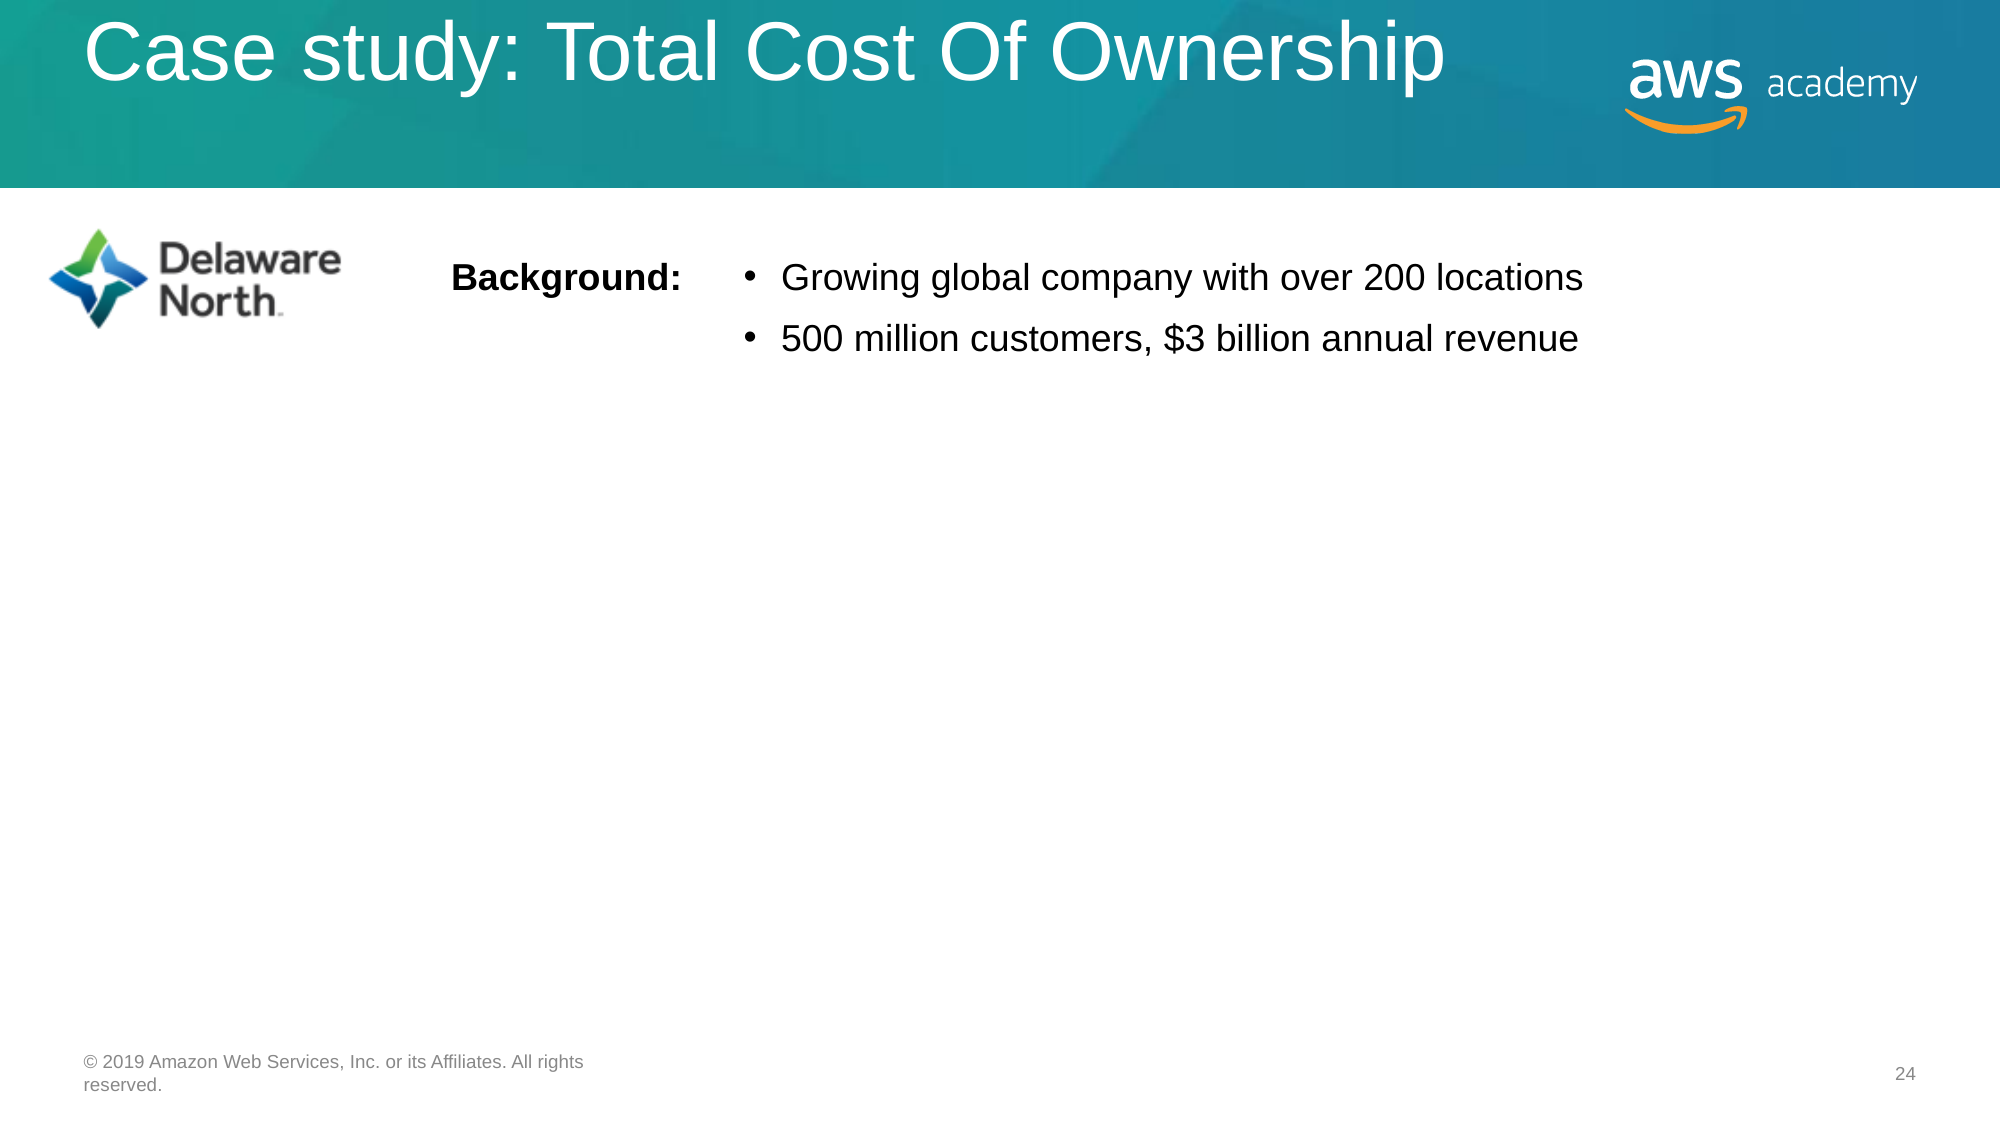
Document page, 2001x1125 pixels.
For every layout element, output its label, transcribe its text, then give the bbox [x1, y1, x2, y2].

list Growing global company with over 200 locations 500 million customers, $3 billion annual revenue [728, 250, 1928, 1013]
list Background: [68, 250, 698, 1014]
picture [0, 0, 2000, 188]
title Case study: Total Cost Of Ownership [68, 59, 1551, 138]
footer © 2019 Amazon Web Services, Inc. or its Affiliates. All rights reserved. [68, 1042, 682, 1103]
picture [37, 224, 360, 338]
slide_number ‹#› [1481, 1042, 1932, 1103]
